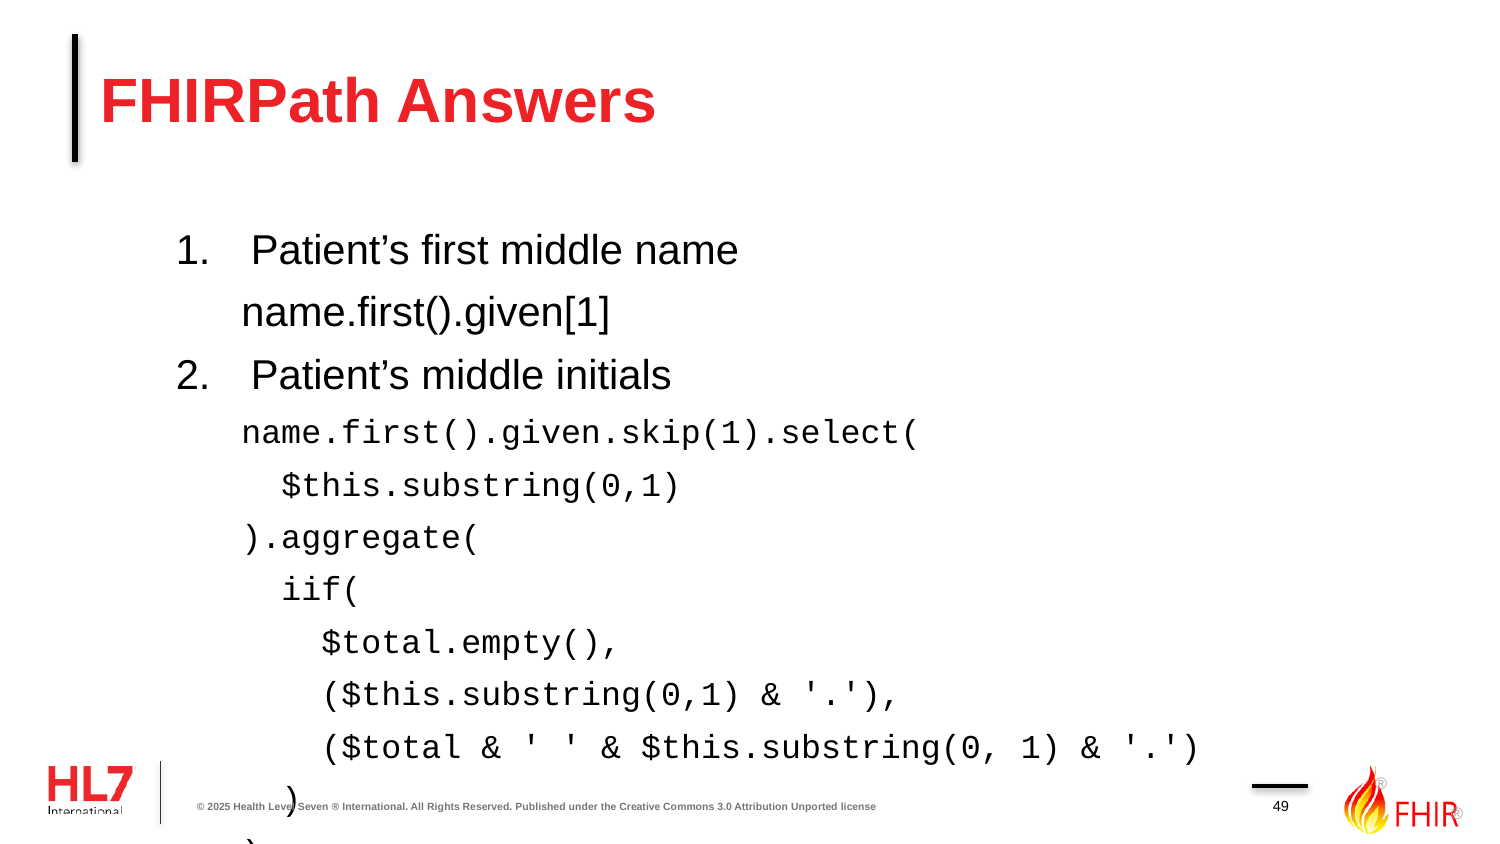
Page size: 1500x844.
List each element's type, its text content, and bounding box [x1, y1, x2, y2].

list Patient’s first middle name name.first().given[1] Patient’s middle initials name.first().given.skip(1).select( $this.substring(0,1) ).aggregate( iif( $total.empty(), ($this.substring(0,1) & '.'), ($total & ' ' & $this.substring(0, 1) & '.') ) ) String containing a practitioner’s name and work phone number in the form: “Dr. John Smith (111-111-1111)” [100, 222, 1451, 731]
picture [1339, 760, 1463, 837]
title FHIRPath Answers [100, 33, 1451, 163]
slide_number 49 [1258, 786, 1304, 814]
footer © 2025 Health Level Seven ® International. All Rights Reserved. Published under the Creative Commons 3.0 Attribution Unported license [196, 786, 941, 813]
